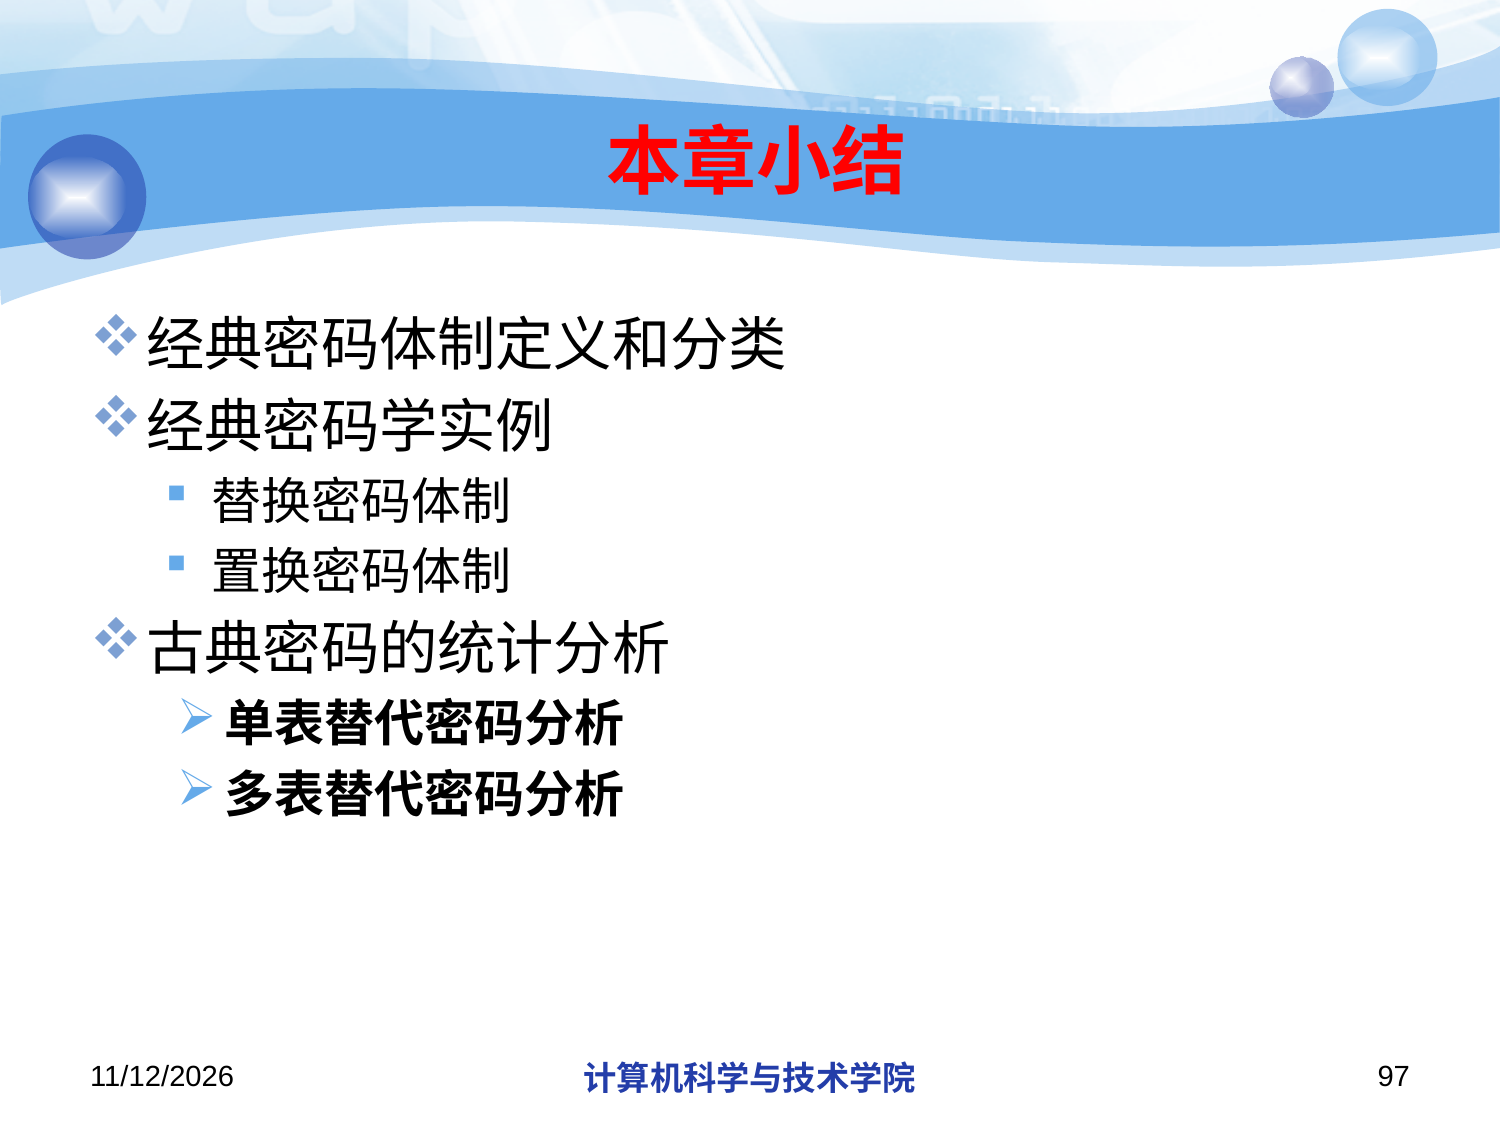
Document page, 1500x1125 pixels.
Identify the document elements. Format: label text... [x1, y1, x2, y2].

list 经典密码体制定义和分类 经典密码学实例 替换密码体制 置换密码体制 古典密码的统计分析 单表替代密码分析 多表替代密码分析 [74, 299, 1426, 1038]
footer 计算机科学与技术学院 [512, 1049, 988, 1103]
picture [0, 0, 1500, 112]
slide_number 97 [1074, 1049, 1426, 1103]
title 本章小结 [149, 112, 1363, 206]
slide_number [74, 1049, 426, 1103]
